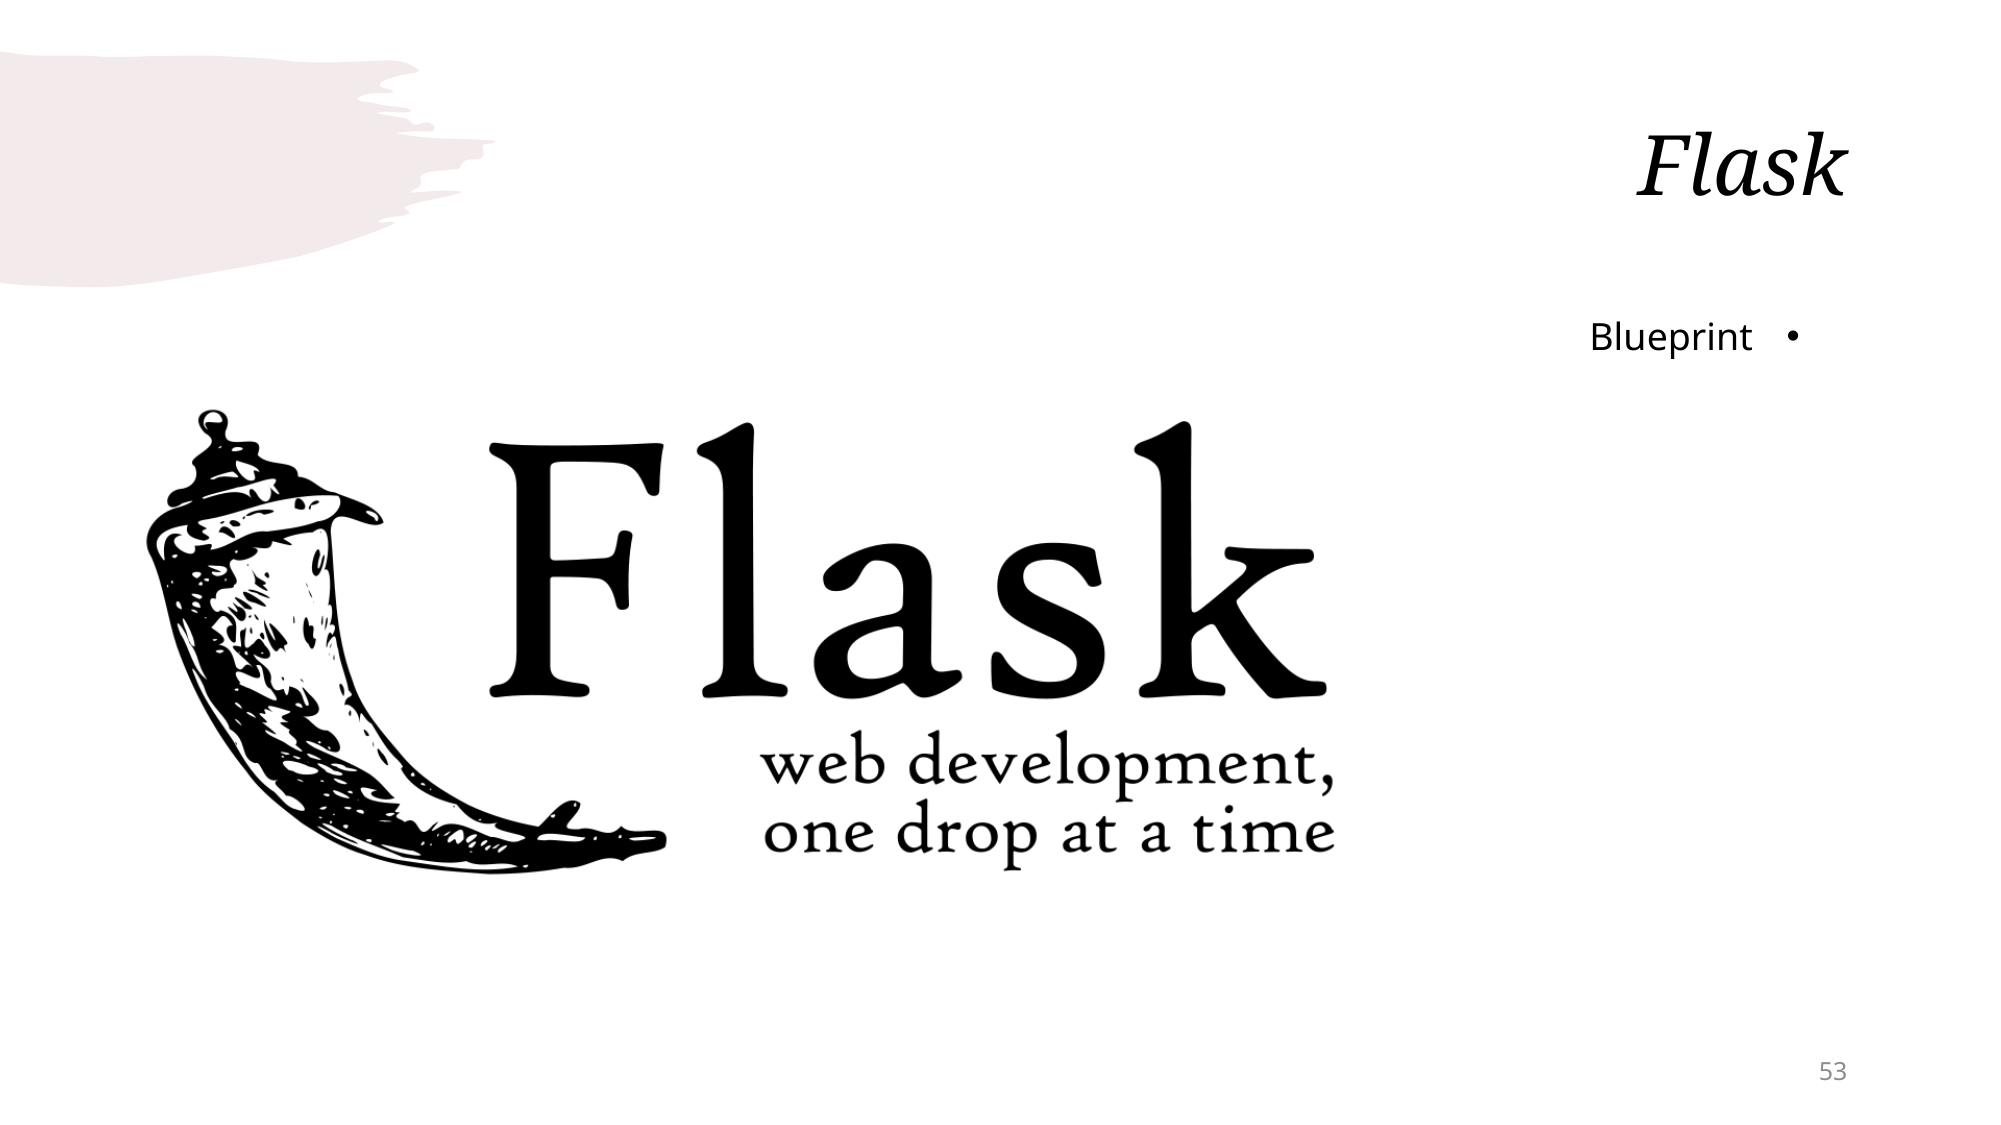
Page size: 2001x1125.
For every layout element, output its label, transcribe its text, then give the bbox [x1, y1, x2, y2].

text_box Blueprint [1179, 306, 1815, 366]
picture [114, 395, 1365, 885]
slide_number 53 [1412, 1042, 1863, 1103]
title Flask [137, 59, 1863, 278]
